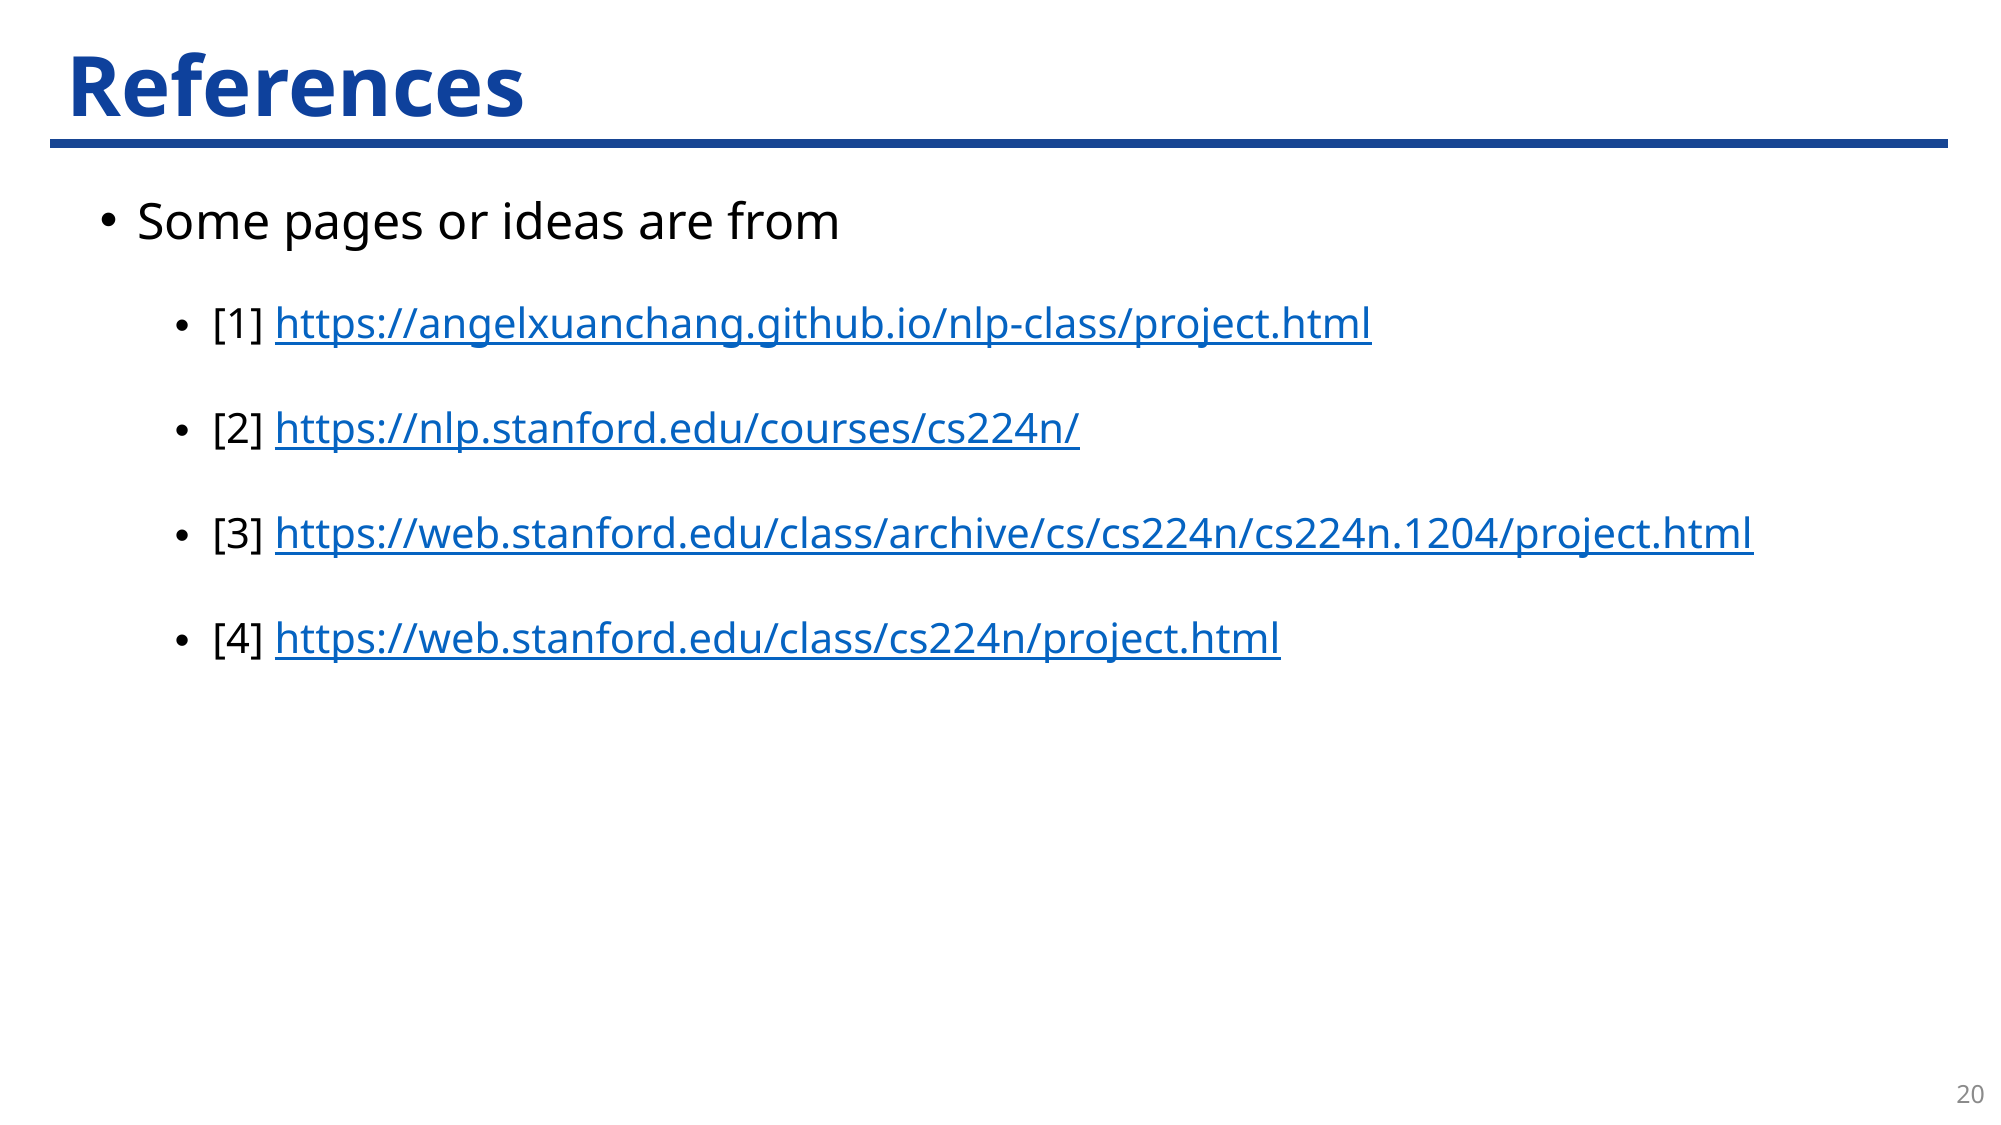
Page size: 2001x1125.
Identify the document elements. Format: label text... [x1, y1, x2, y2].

list Some pages or ideas are from [1] https://angelxuanchang.github.io/nlp-class/project.html [2] https://nlp.stanford.edu/courses/cs224n/ [3] https://web.stanford.edu/class/archive/cs/cs224n/cs224n.1204/project.html [4] https://web.stanford.edu/class/cs224n/project.html [84, 181, 1900, 1086]
slide_number 20 [1899, 1065, 2000, 1125]
title References [51, 39, 1947, 140]
